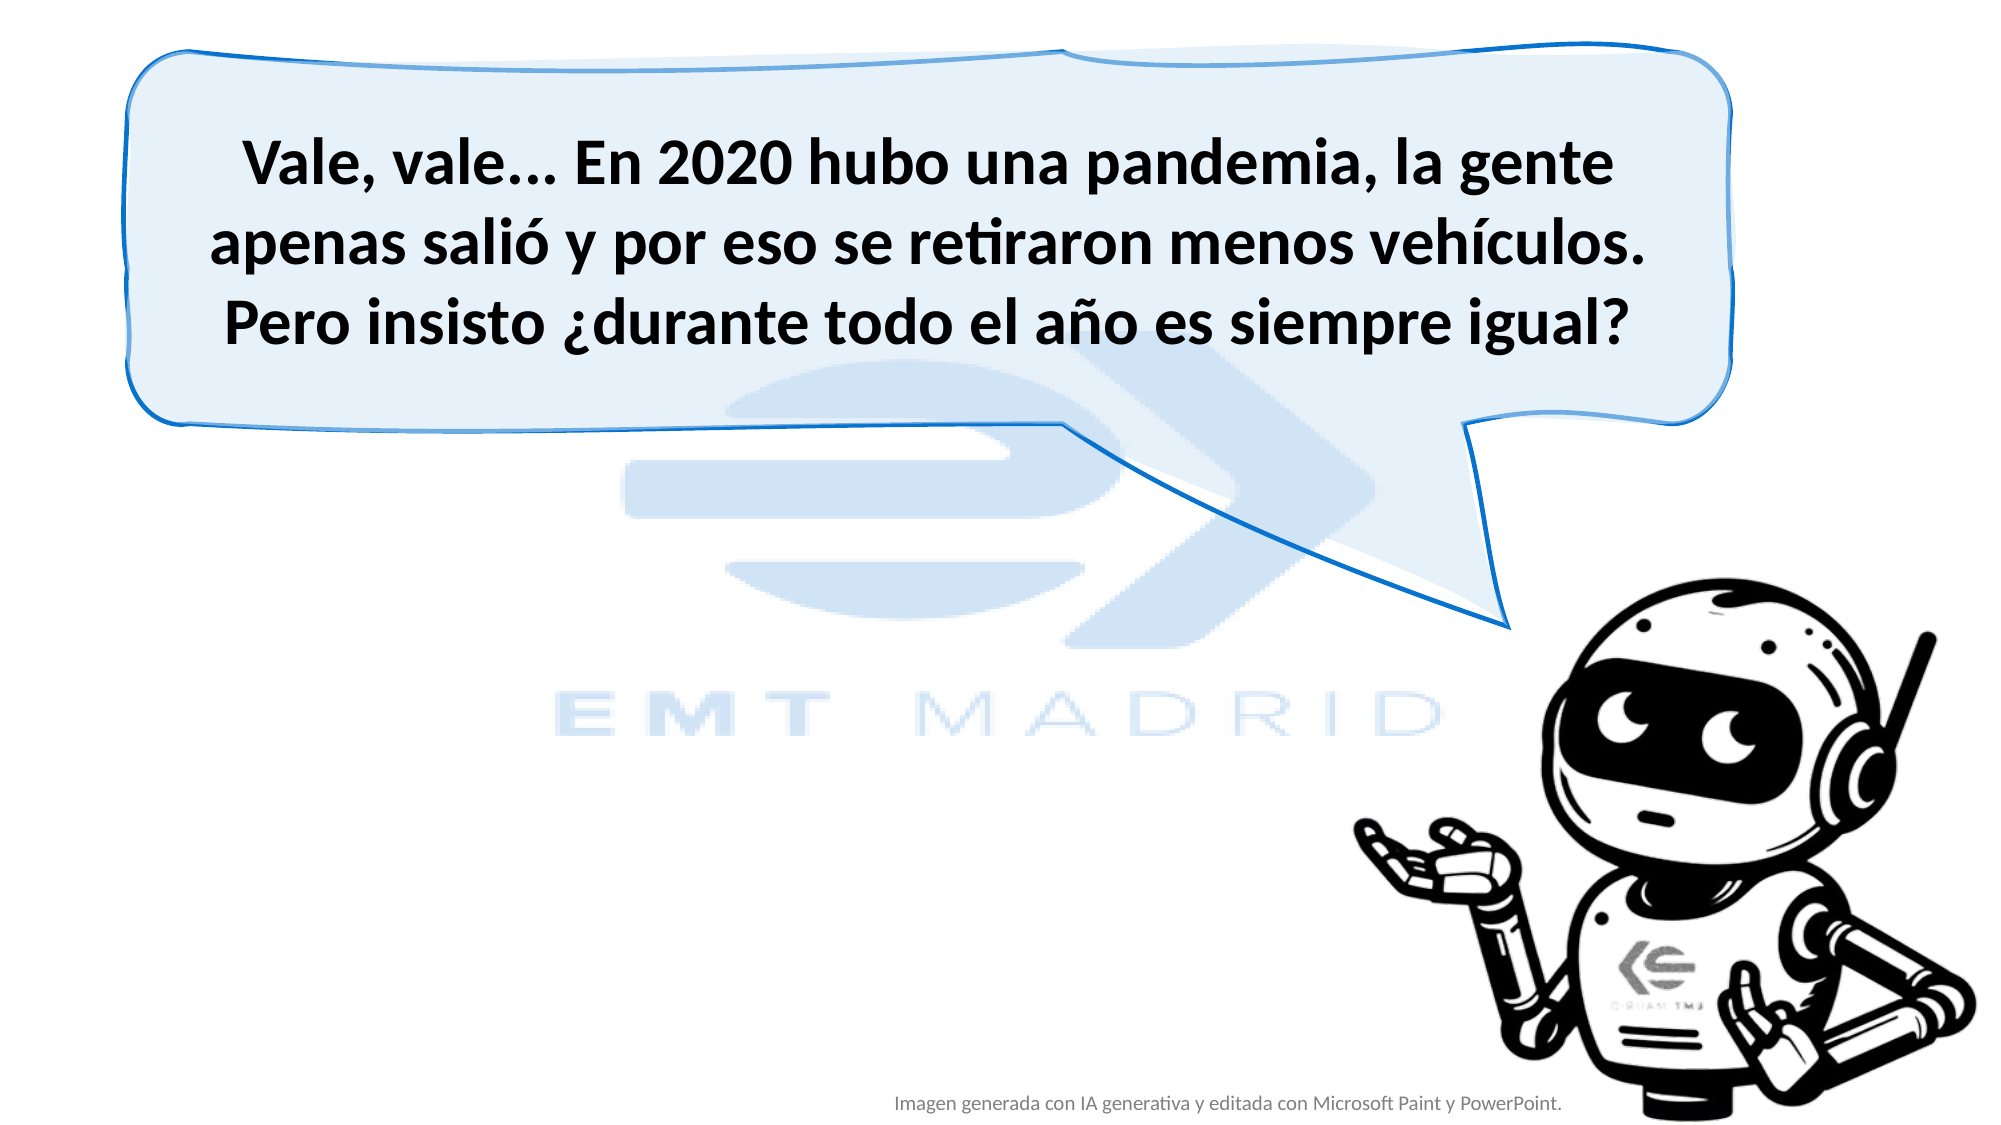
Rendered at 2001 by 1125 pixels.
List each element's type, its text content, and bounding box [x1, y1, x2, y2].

text_box Vale, vale... En 2020 hubo una pandemia, la gente apenas salió y por eso se retiraron menos vehículos. Pero insisto ¿durante todo el año es siempre igual? [122, 42, 1736, 560]
text_box Imagen generada con IA generativa y editada con Microsoft Paint y PowerPoint. [879, 1082, 1324, 1122]
picture [1324, 549, 1986, 1125]
